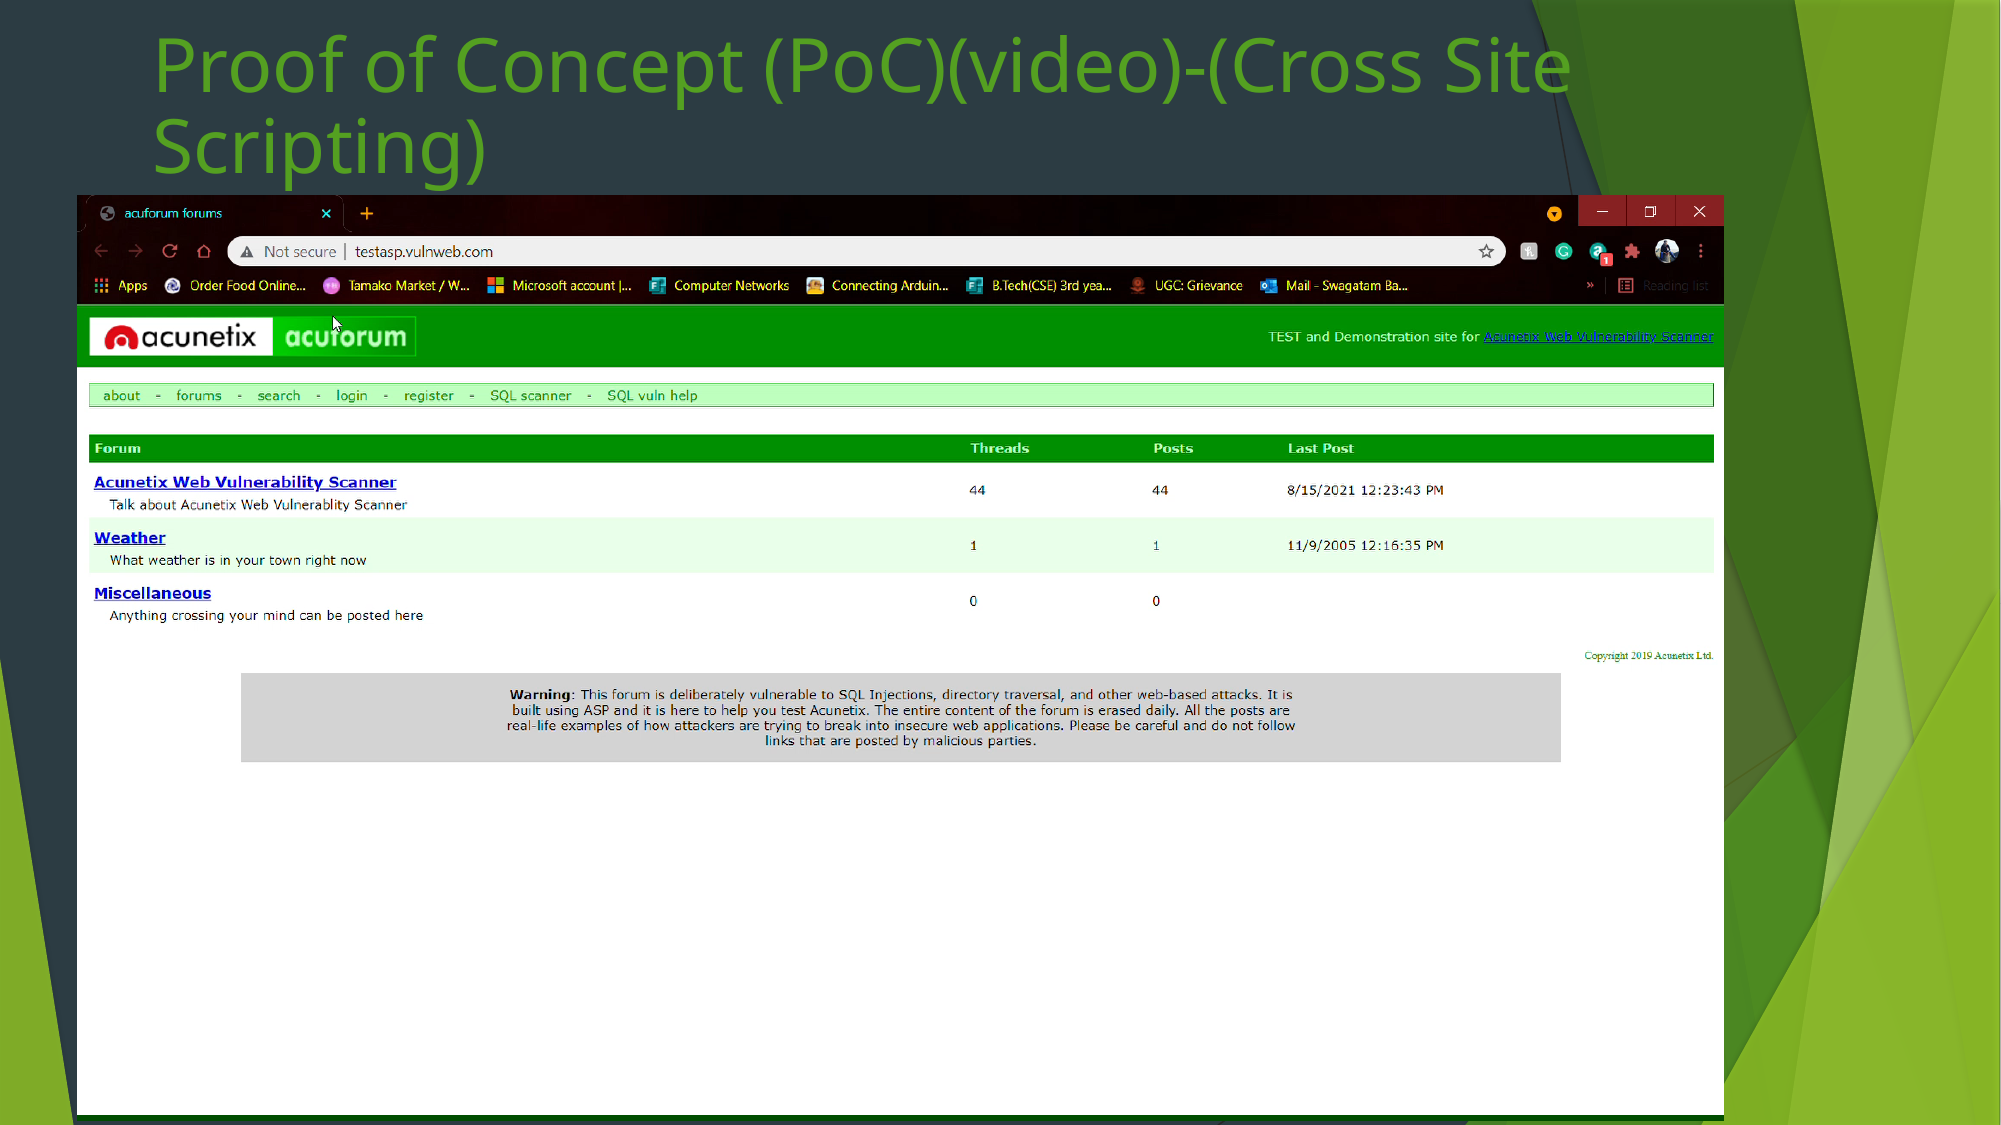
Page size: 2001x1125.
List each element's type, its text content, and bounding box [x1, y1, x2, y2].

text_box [76, 194, 1725, 1122]
title Proof of Concept (PoC)(video)-(Cross Site Scripting) [137, 0, 1863, 218]
